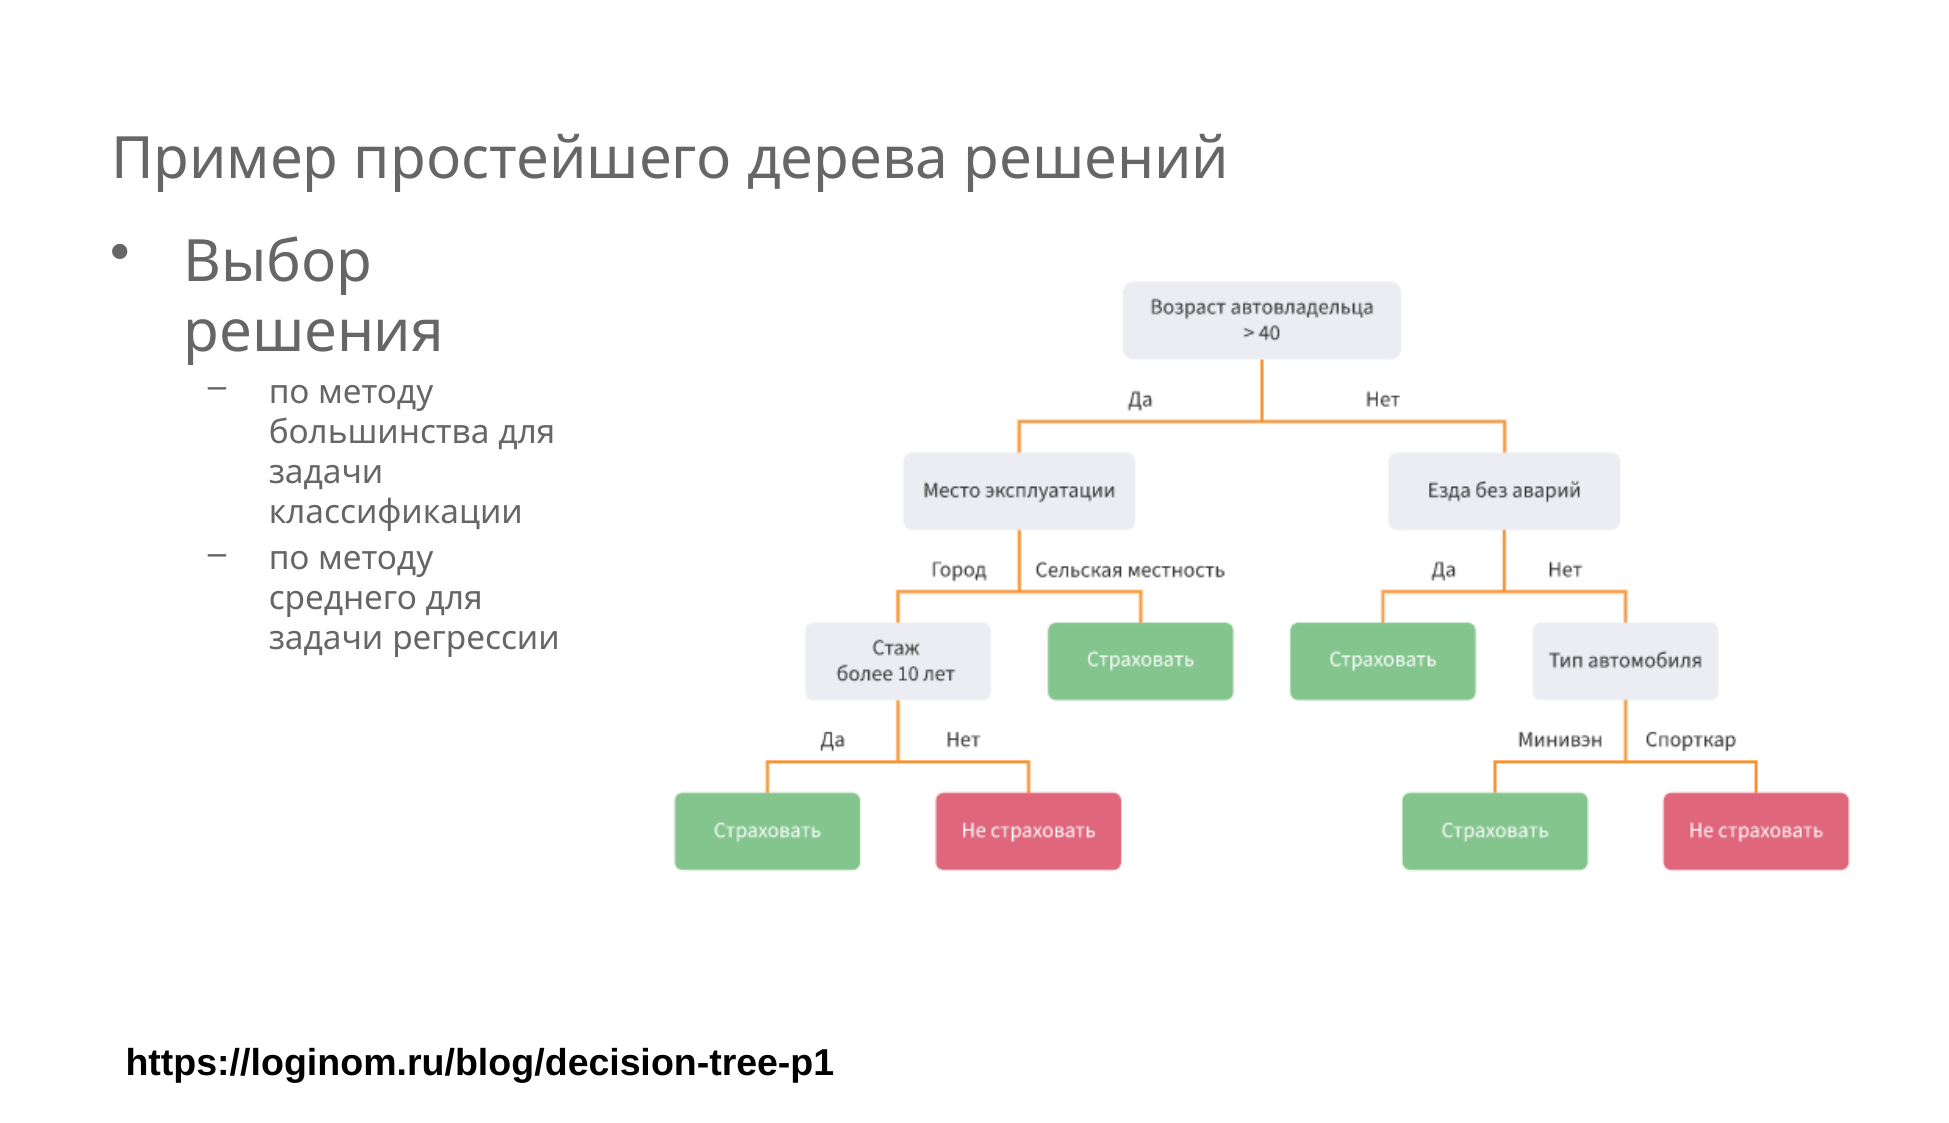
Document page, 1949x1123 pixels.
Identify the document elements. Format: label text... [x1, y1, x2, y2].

picture [632, 238, 1880, 917]
title Пример простейшего дерева решений [96, 113, 1504, 208]
list Выбор решения по методу большинства для задачи классификации по методу среднего для задачи регрессии [95, 215, 577, 975]
text_box https://loginom.ru/blog/decision-tree-p1 [110, 1031, 851, 1091]
